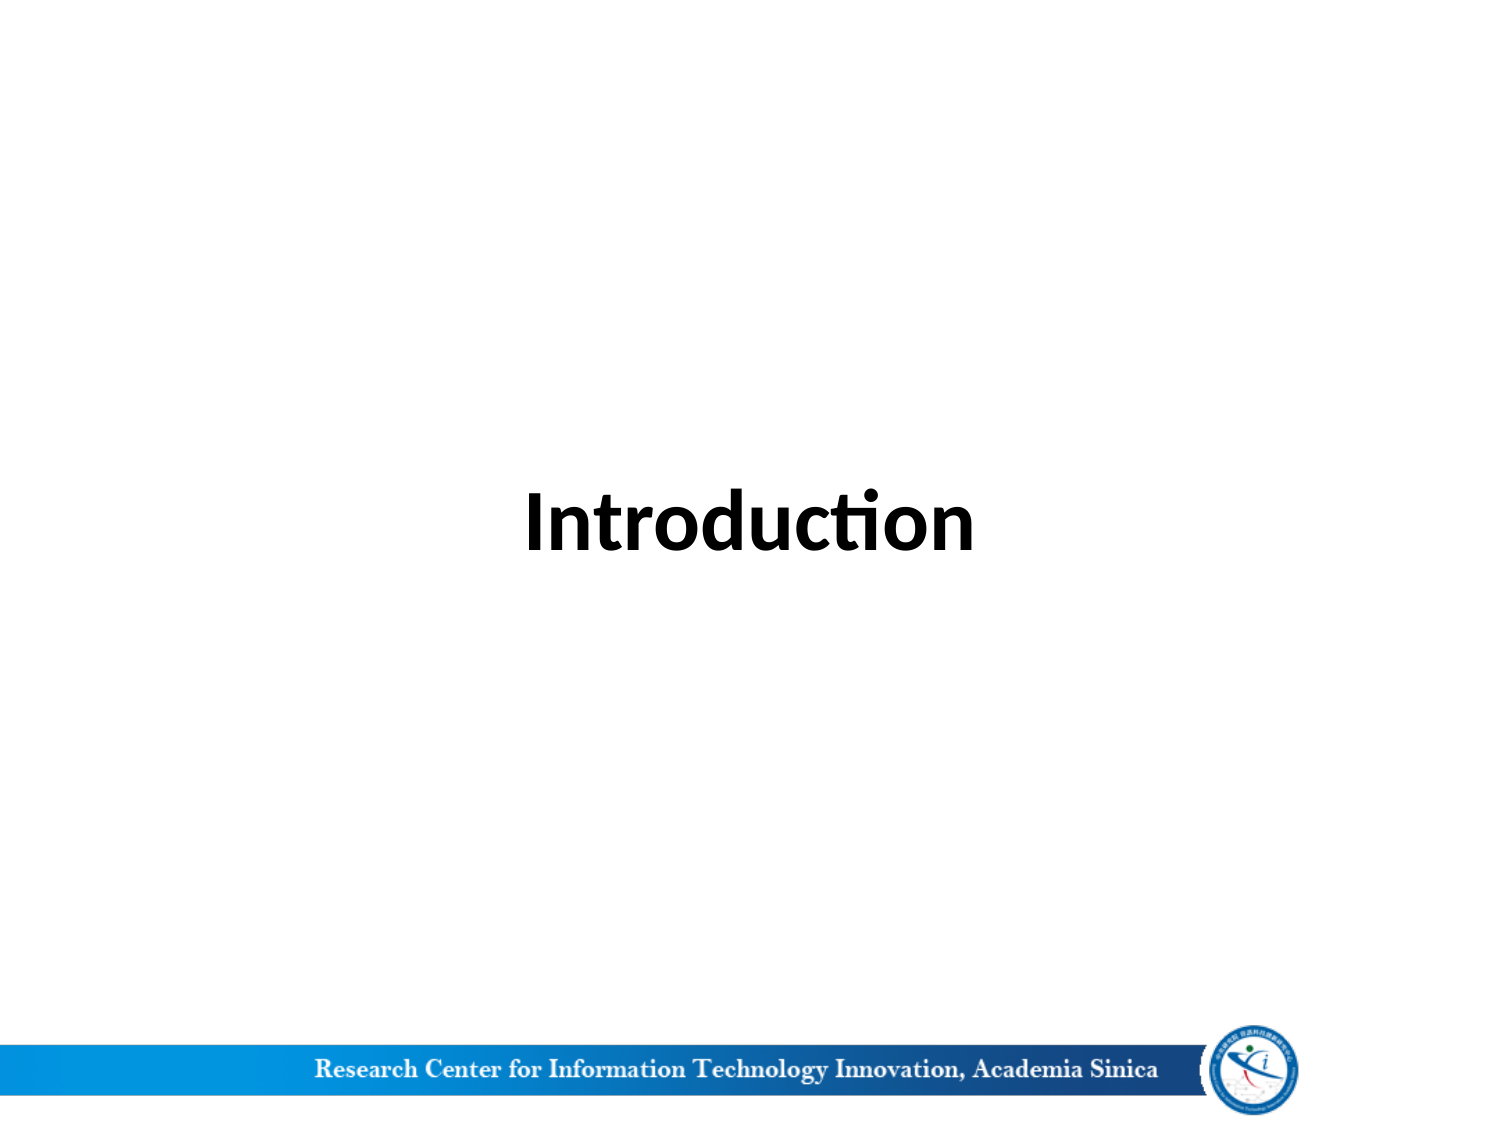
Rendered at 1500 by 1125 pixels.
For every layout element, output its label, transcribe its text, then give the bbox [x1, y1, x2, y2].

picture [0, 1020, 1329, 1125]
title Introduction [64, 30, 1436, 1001]
